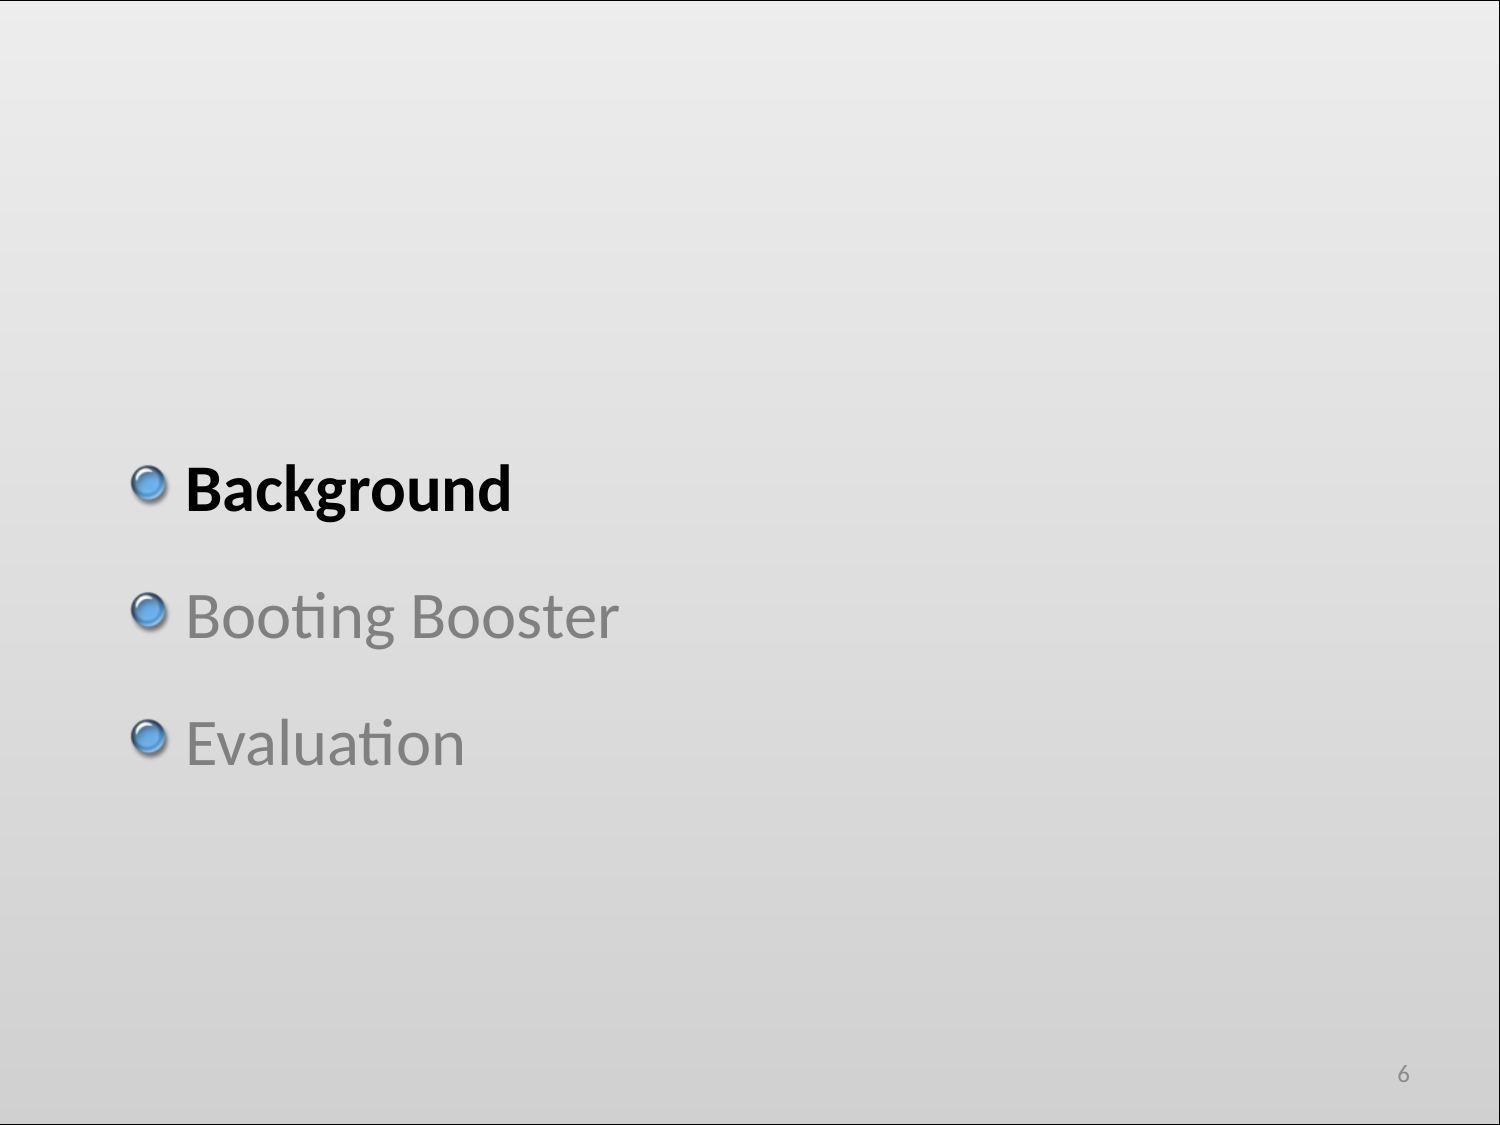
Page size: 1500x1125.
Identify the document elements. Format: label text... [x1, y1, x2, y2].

slide_number 6 [1074, 1042, 1425, 1103]
text_box [0, 0, 1500, 1125]
picture [126, 588, 172, 636]
picture [126, 461, 172, 509]
text_box Background Booting Booster Evaluation [91, 219, 1394, 964]
picture [126, 715, 172, 762]
